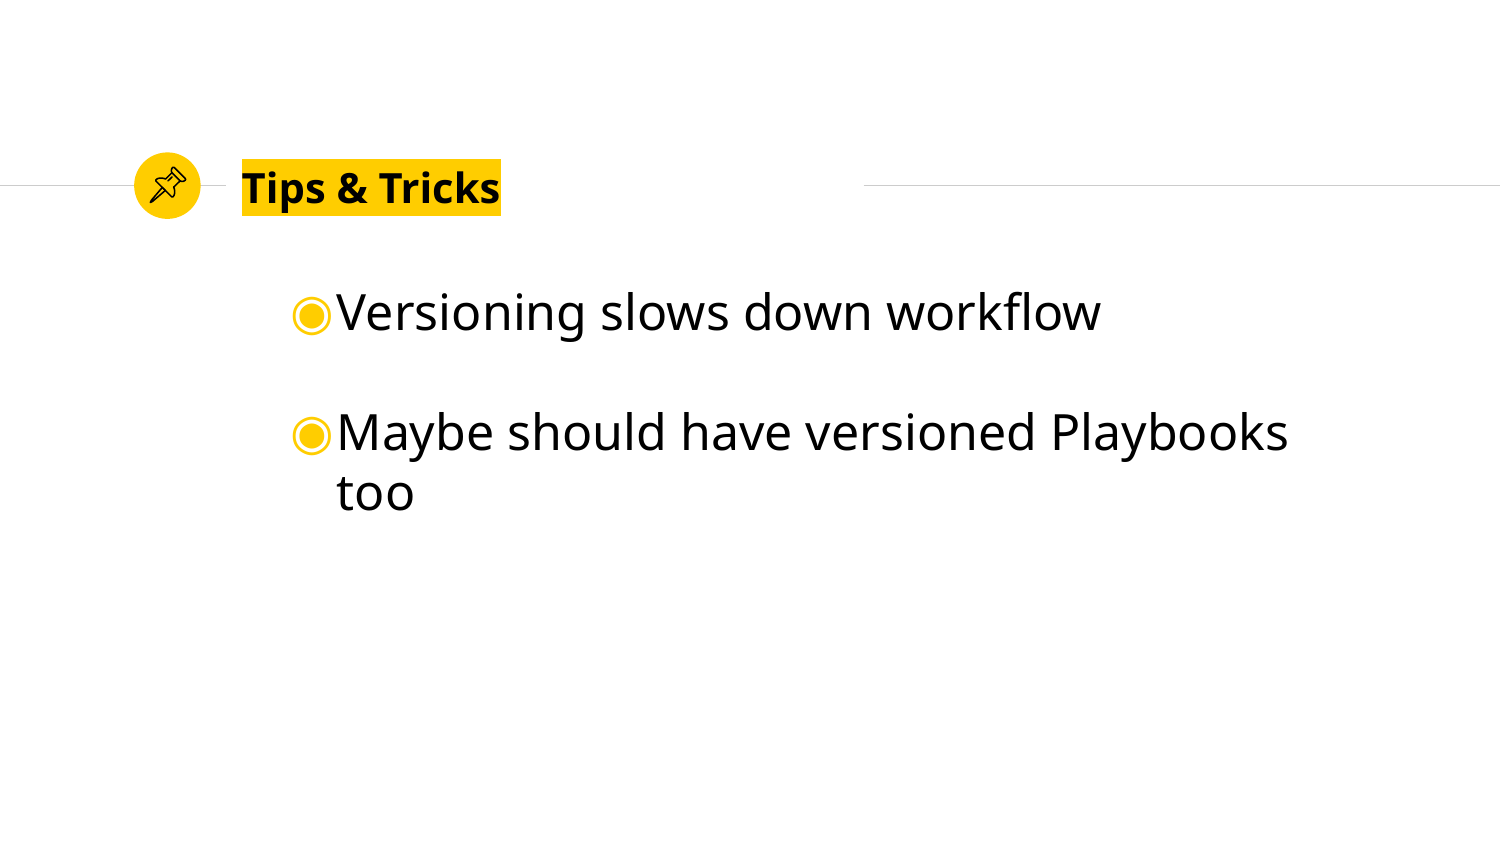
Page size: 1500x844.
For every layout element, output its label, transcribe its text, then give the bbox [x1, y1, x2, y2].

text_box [150, 166, 186, 203]
list Versioning slows down workflow Maybe should have versioned Playbooks too [237, 265, 1344, 776]
title Tips & Tricks [226, 151, 863, 223]
